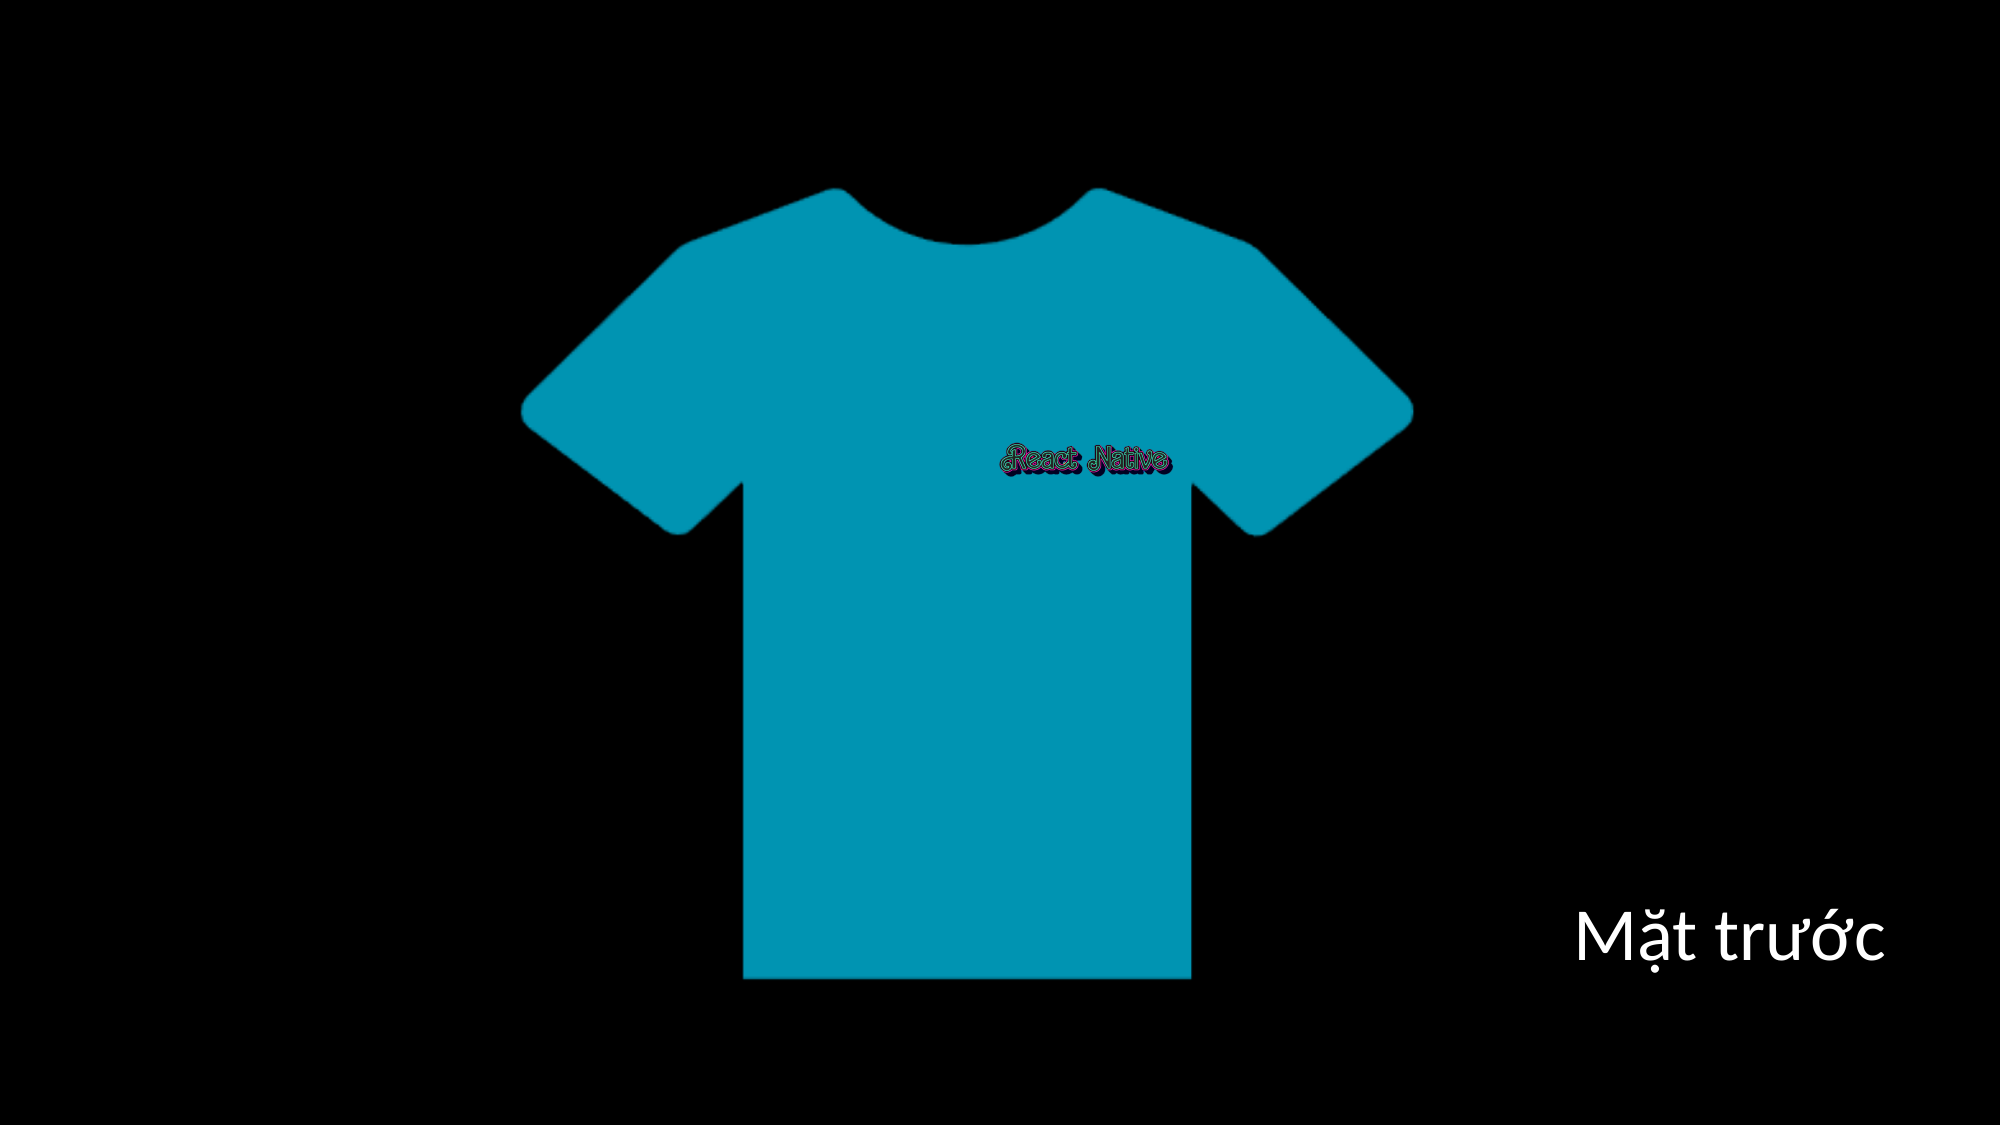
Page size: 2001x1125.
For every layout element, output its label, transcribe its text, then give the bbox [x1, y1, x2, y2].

text_box Mặt trước [1541, 877, 1902, 983]
picture [478, 94, 1458, 1075]
